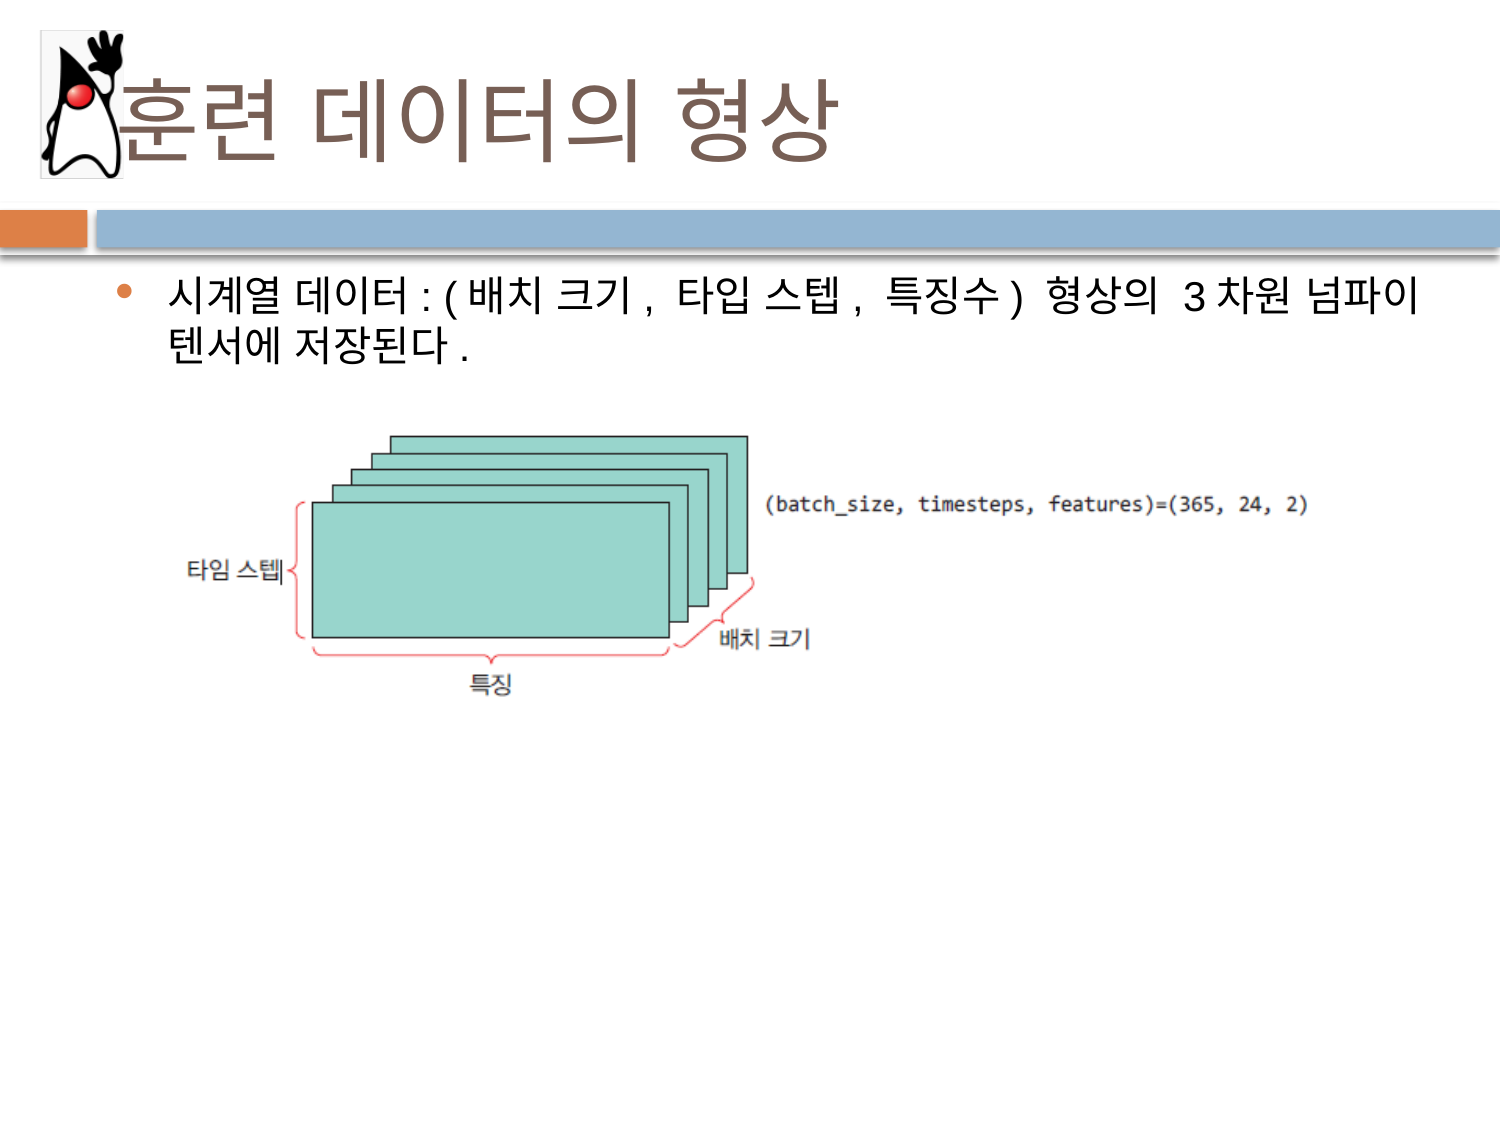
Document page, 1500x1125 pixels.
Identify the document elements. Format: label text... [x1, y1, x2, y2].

picture [179, 414, 1321, 711]
list 시계열 데이터: (배치 크기, 타입 스텝, 특징수) 형상의 3차원 넘파이 텐서에 저장된다. [100, 262, 1438, 1000]
picture [39, 30, 124, 179]
title 훈련 데이터의 형상 [100, 37, 1438, 200]
